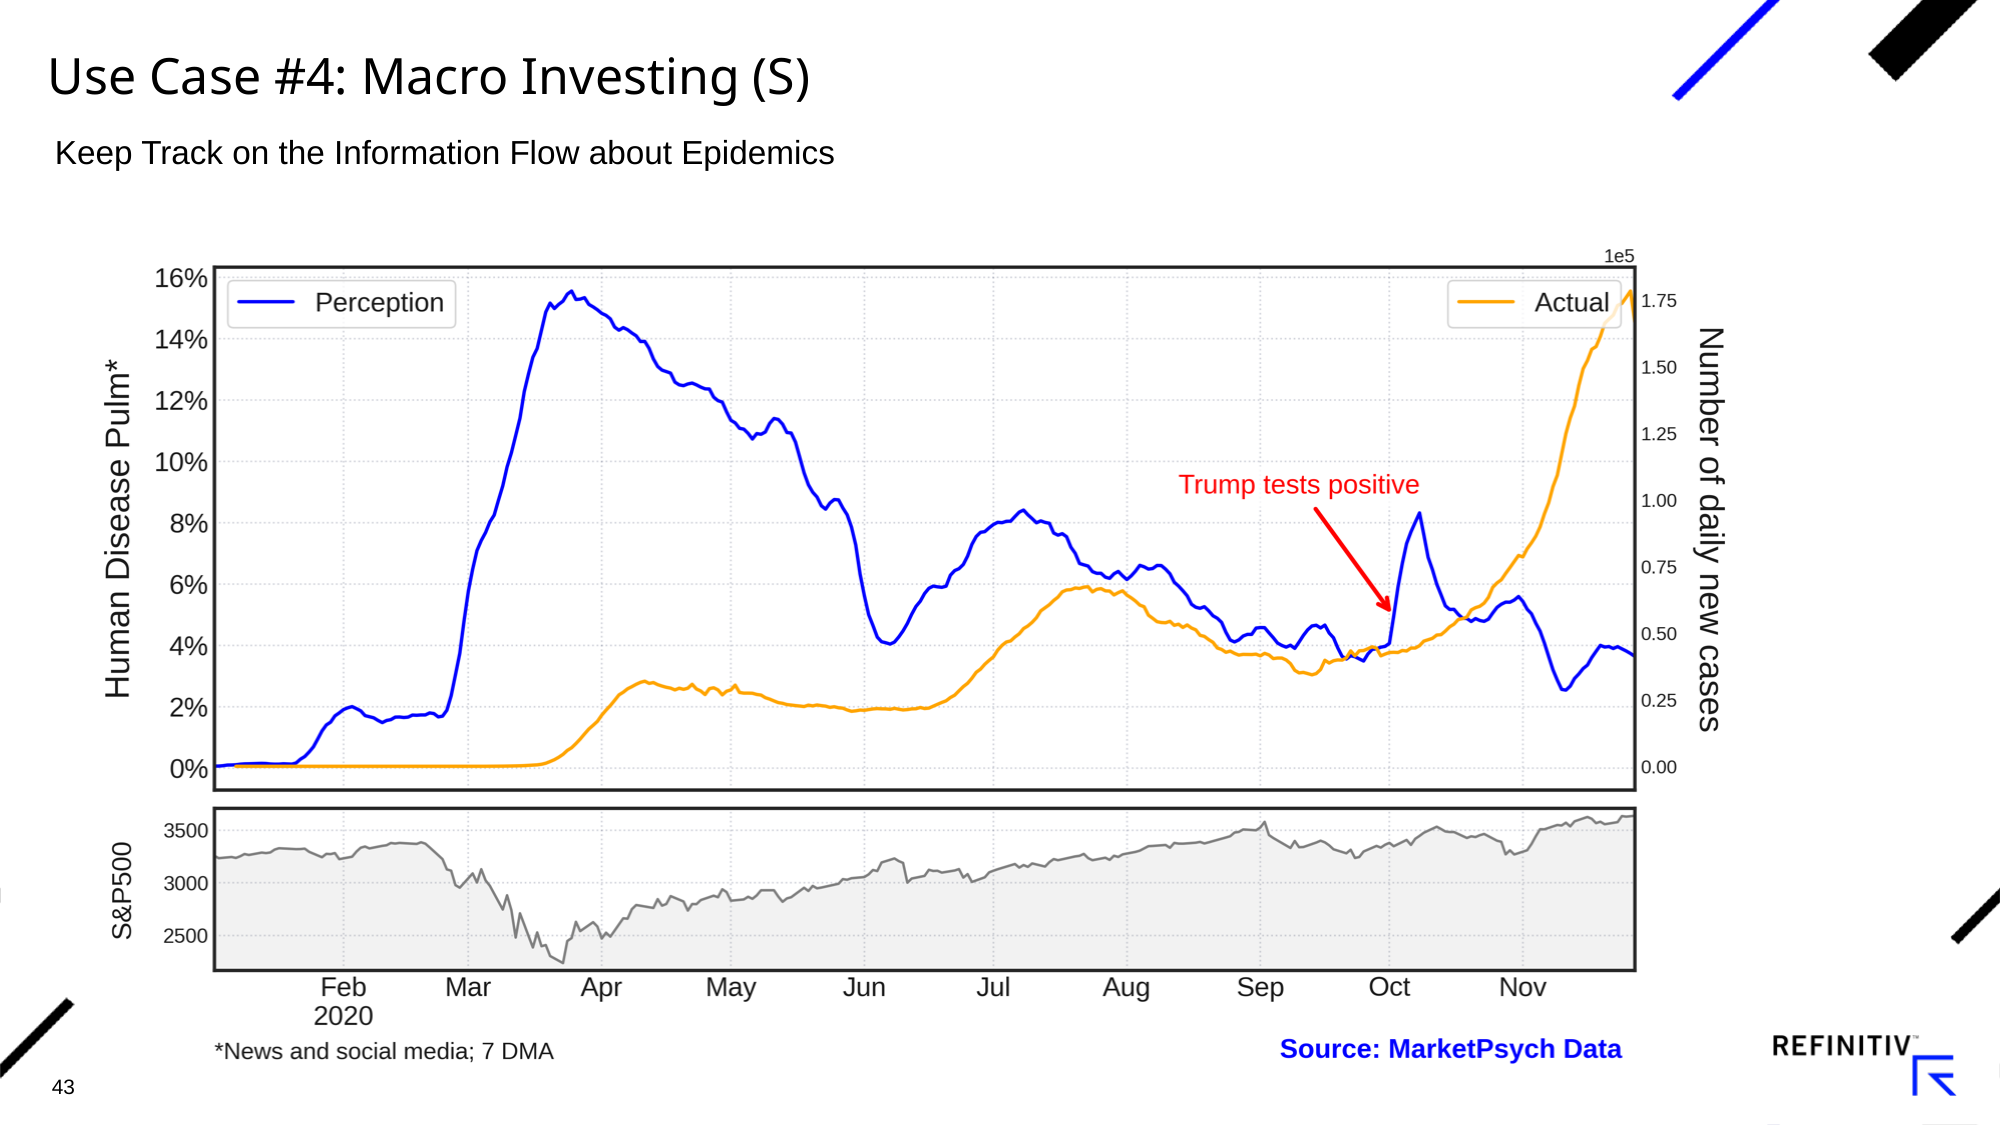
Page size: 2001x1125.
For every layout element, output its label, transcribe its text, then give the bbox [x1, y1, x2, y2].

list Keep Track on the Information Flow about Epidemics [54, 131, 1620, 191]
picture [0, 0, 2000, 1125]
title Use Case #4: Macro Investing (S) [48, 51, 1950, 127]
